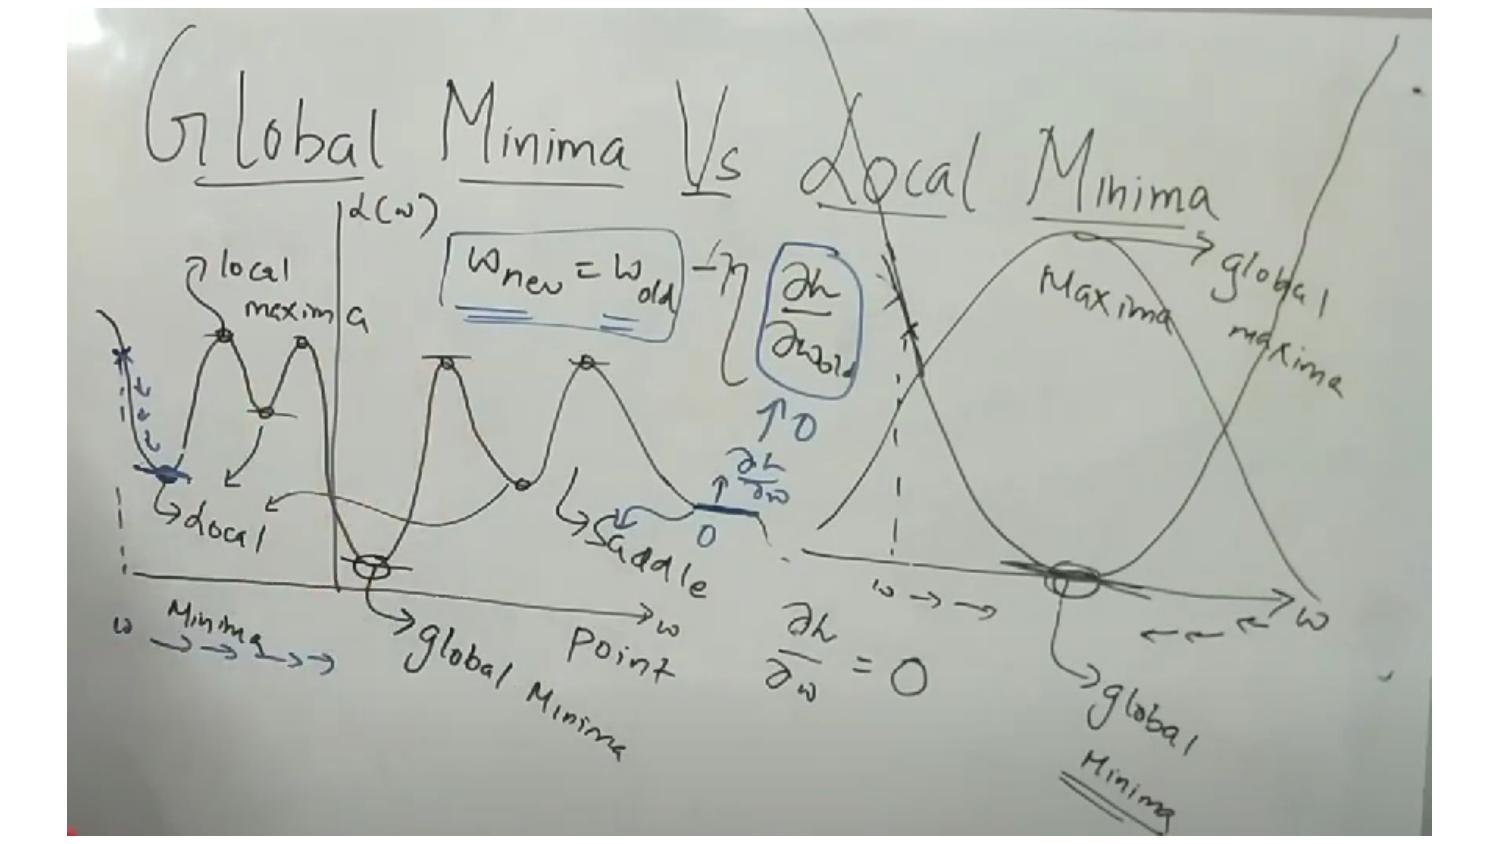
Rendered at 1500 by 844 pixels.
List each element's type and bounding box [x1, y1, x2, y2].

picture [67, 8, 1433, 836]
